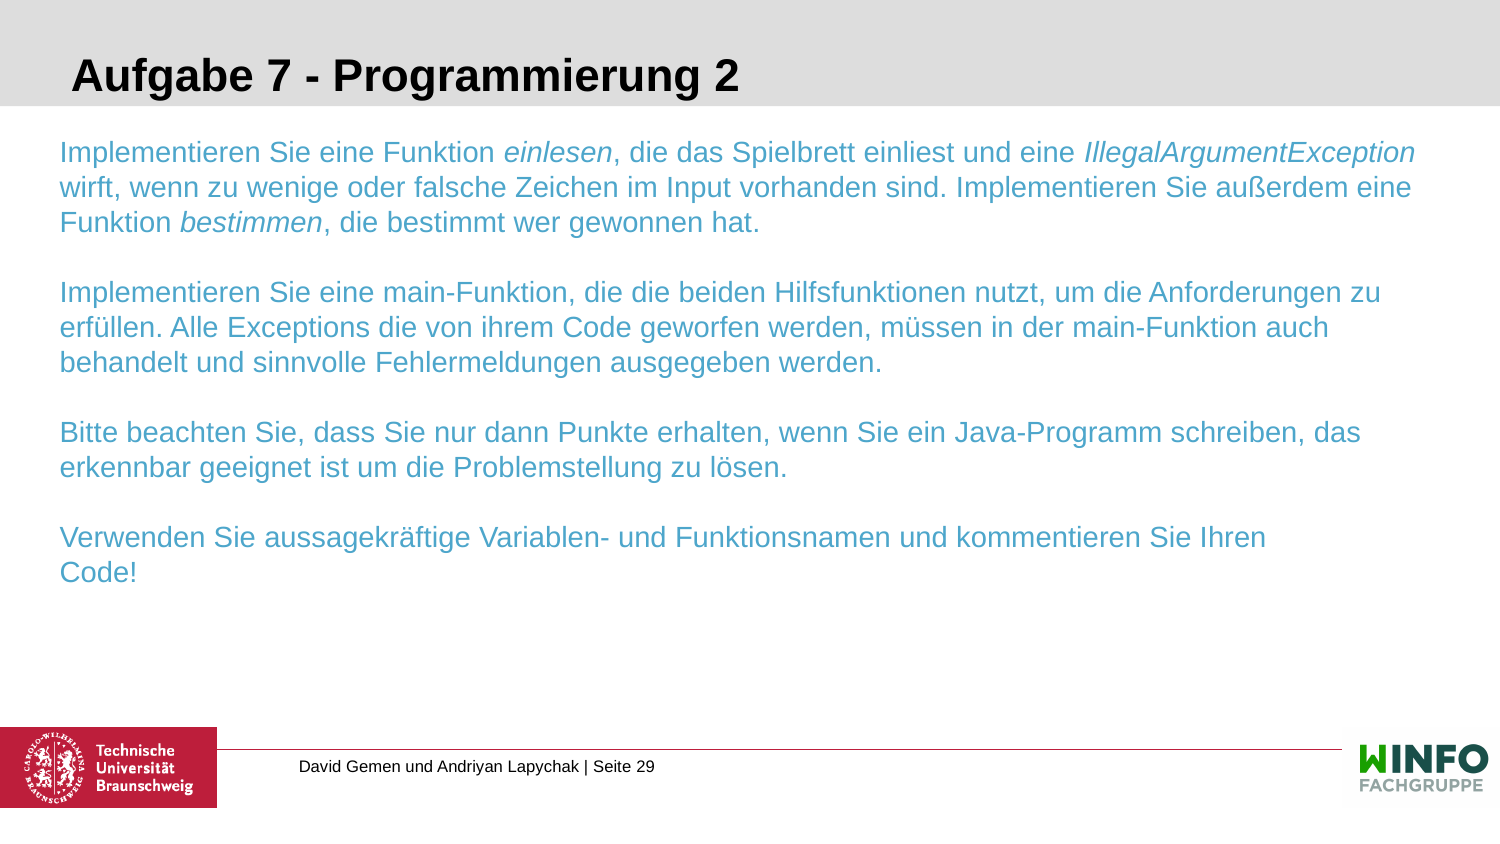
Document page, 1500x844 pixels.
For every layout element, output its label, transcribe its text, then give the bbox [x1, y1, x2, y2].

picture [1342, 727, 1500, 808]
picture [0, 727, 217, 808]
text_box Implementieren Sie eine Funktion einlesen, die das Spielbrett einliest und eine IllegalArgumentException wirft, wenn zu wenige oder falsche Zeichen im Input vorhanden sind. Implementieren Sie außerdem eine Funktion bestimmen, die bestimmt wer gewonnen hat. Implementieren Sie eine main-Funktion, die die beiden Hilfsfunktionen nutzt, um die Anforderungen zu erfüllen. Alle Exceptions die von ihrem Code geworfen werden, müssen in der main-Funktion auch behandelt und sinnvolle Fehlermeldungen ausgegeben werden. Bitte beachten Sie, dass Sie nur dann Punkte erhalten, wenn Sie ein Java-Programm schreiben, das erkennbar geeignet ist um die Problemstellung zu lösen. Verwenden Sie aussagekräftige Variablen- und Funktionsnamen und kommentieren Sie Ihren Code! [44, 118, 1445, 639]
title Aufgabe 7 - Programmierung 2 [70, 13, 1445, 101]
